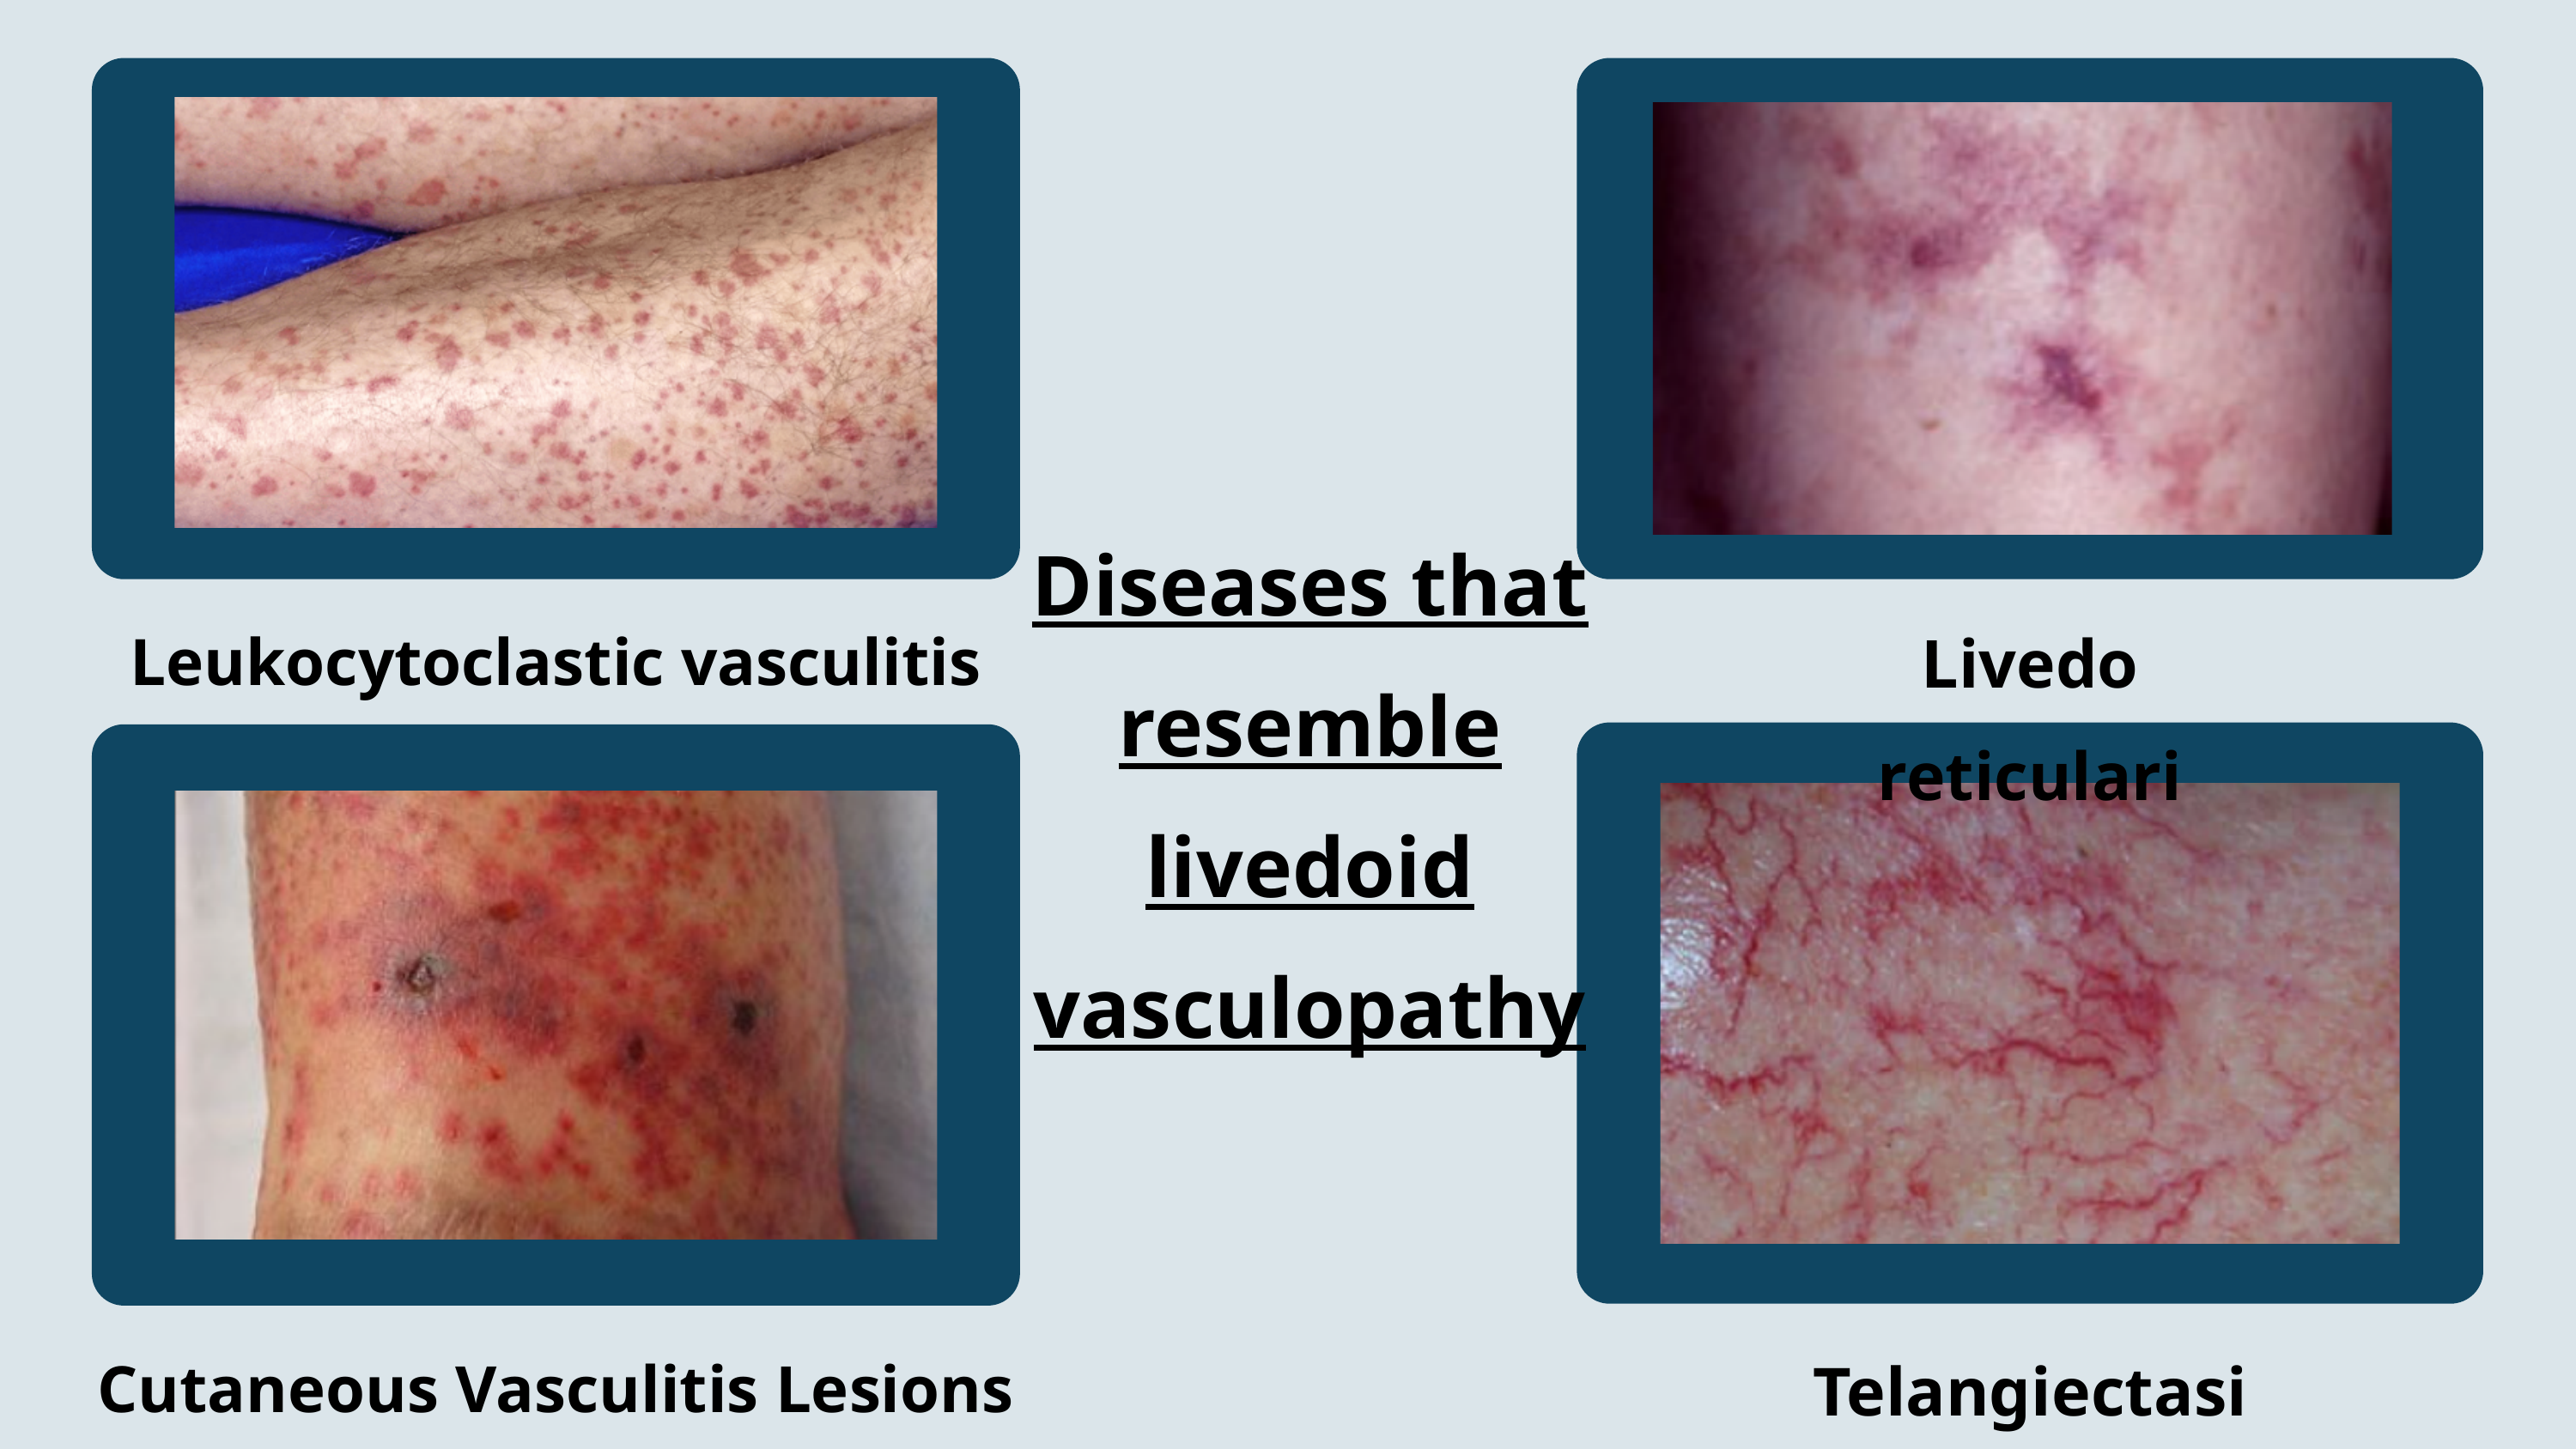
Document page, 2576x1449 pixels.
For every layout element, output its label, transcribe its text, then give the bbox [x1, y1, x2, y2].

text_box Telangiectasia [1799, 1316, 2262, 1449]
text_box Diseases that resemble livedoid vasculopathy [1002, 491, 1618, 1055]
text_box Livedo reticulari [1771, 589, 2288, 720]
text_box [91, 58, 1021, 579]
text_box Cutaneous Vasculitis Lesions [27, 1316, 1085, 1426]
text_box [1577, 722, 2484, 1304]
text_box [1577, 58, 2484, 579]
text_box Leukocytoclastic vasculitis [109, 589, 1002, 699]
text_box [91, 724, 1021, 1307]
